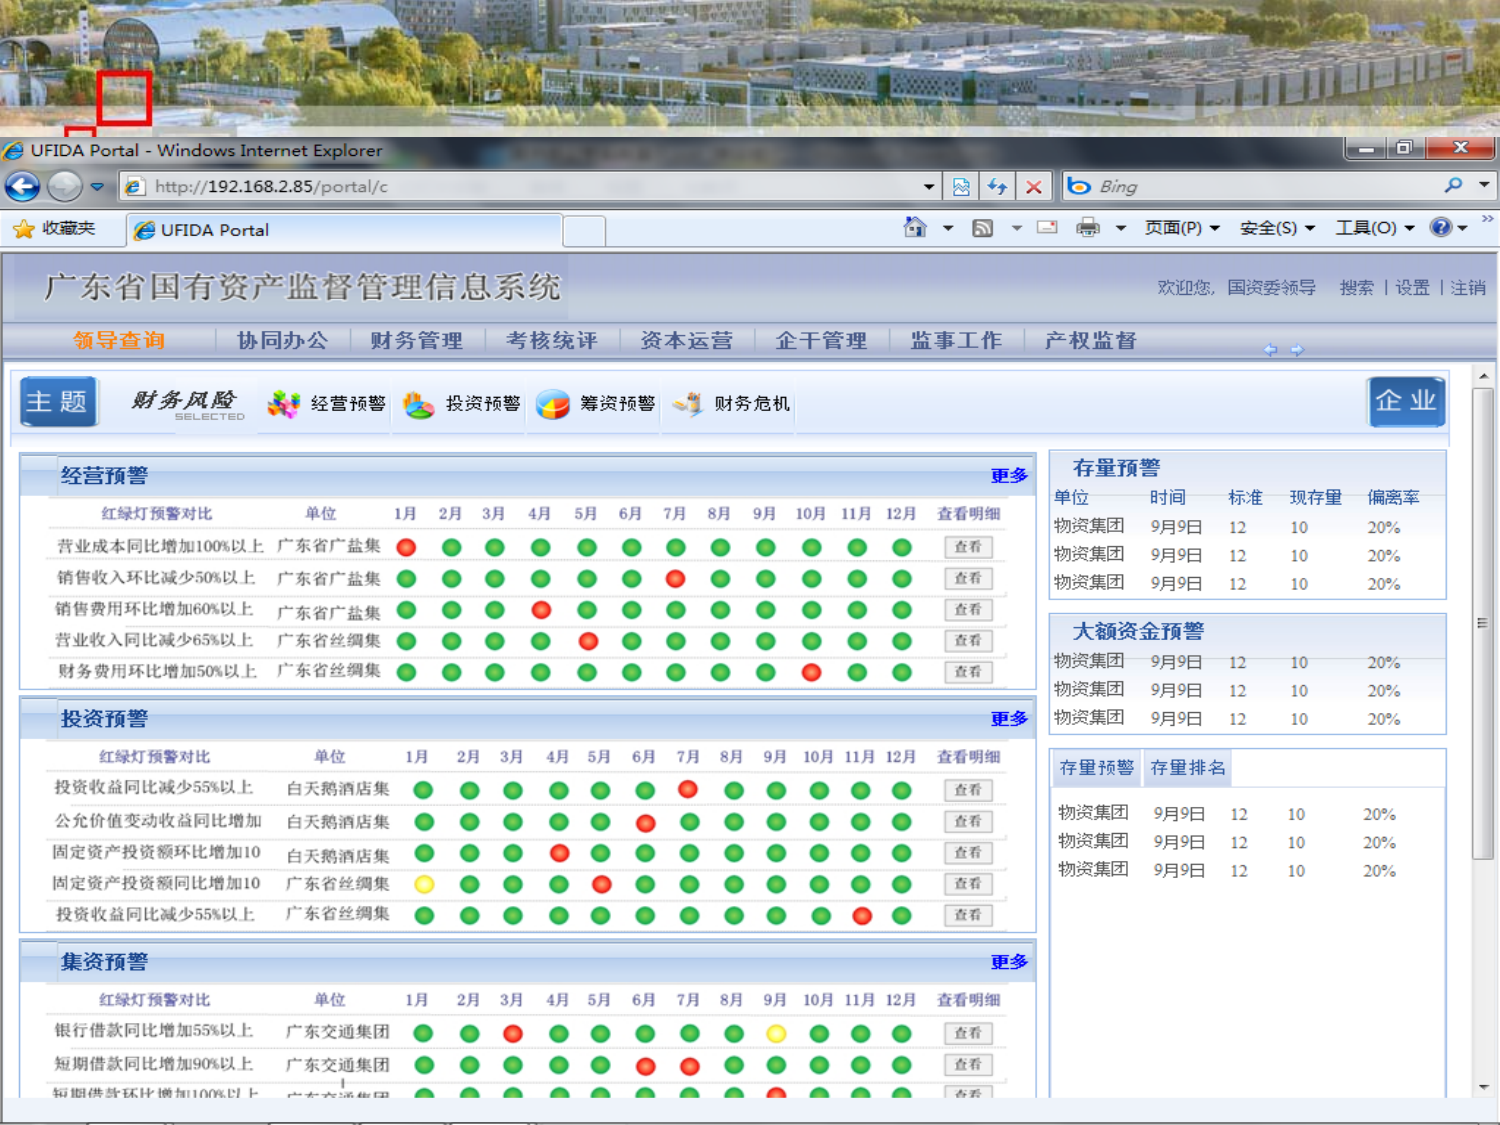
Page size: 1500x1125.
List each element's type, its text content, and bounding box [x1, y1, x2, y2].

picture [0, 0, 1500, 1125]
title 领导决策-财务风险 [237, 124, 1426, 135]
